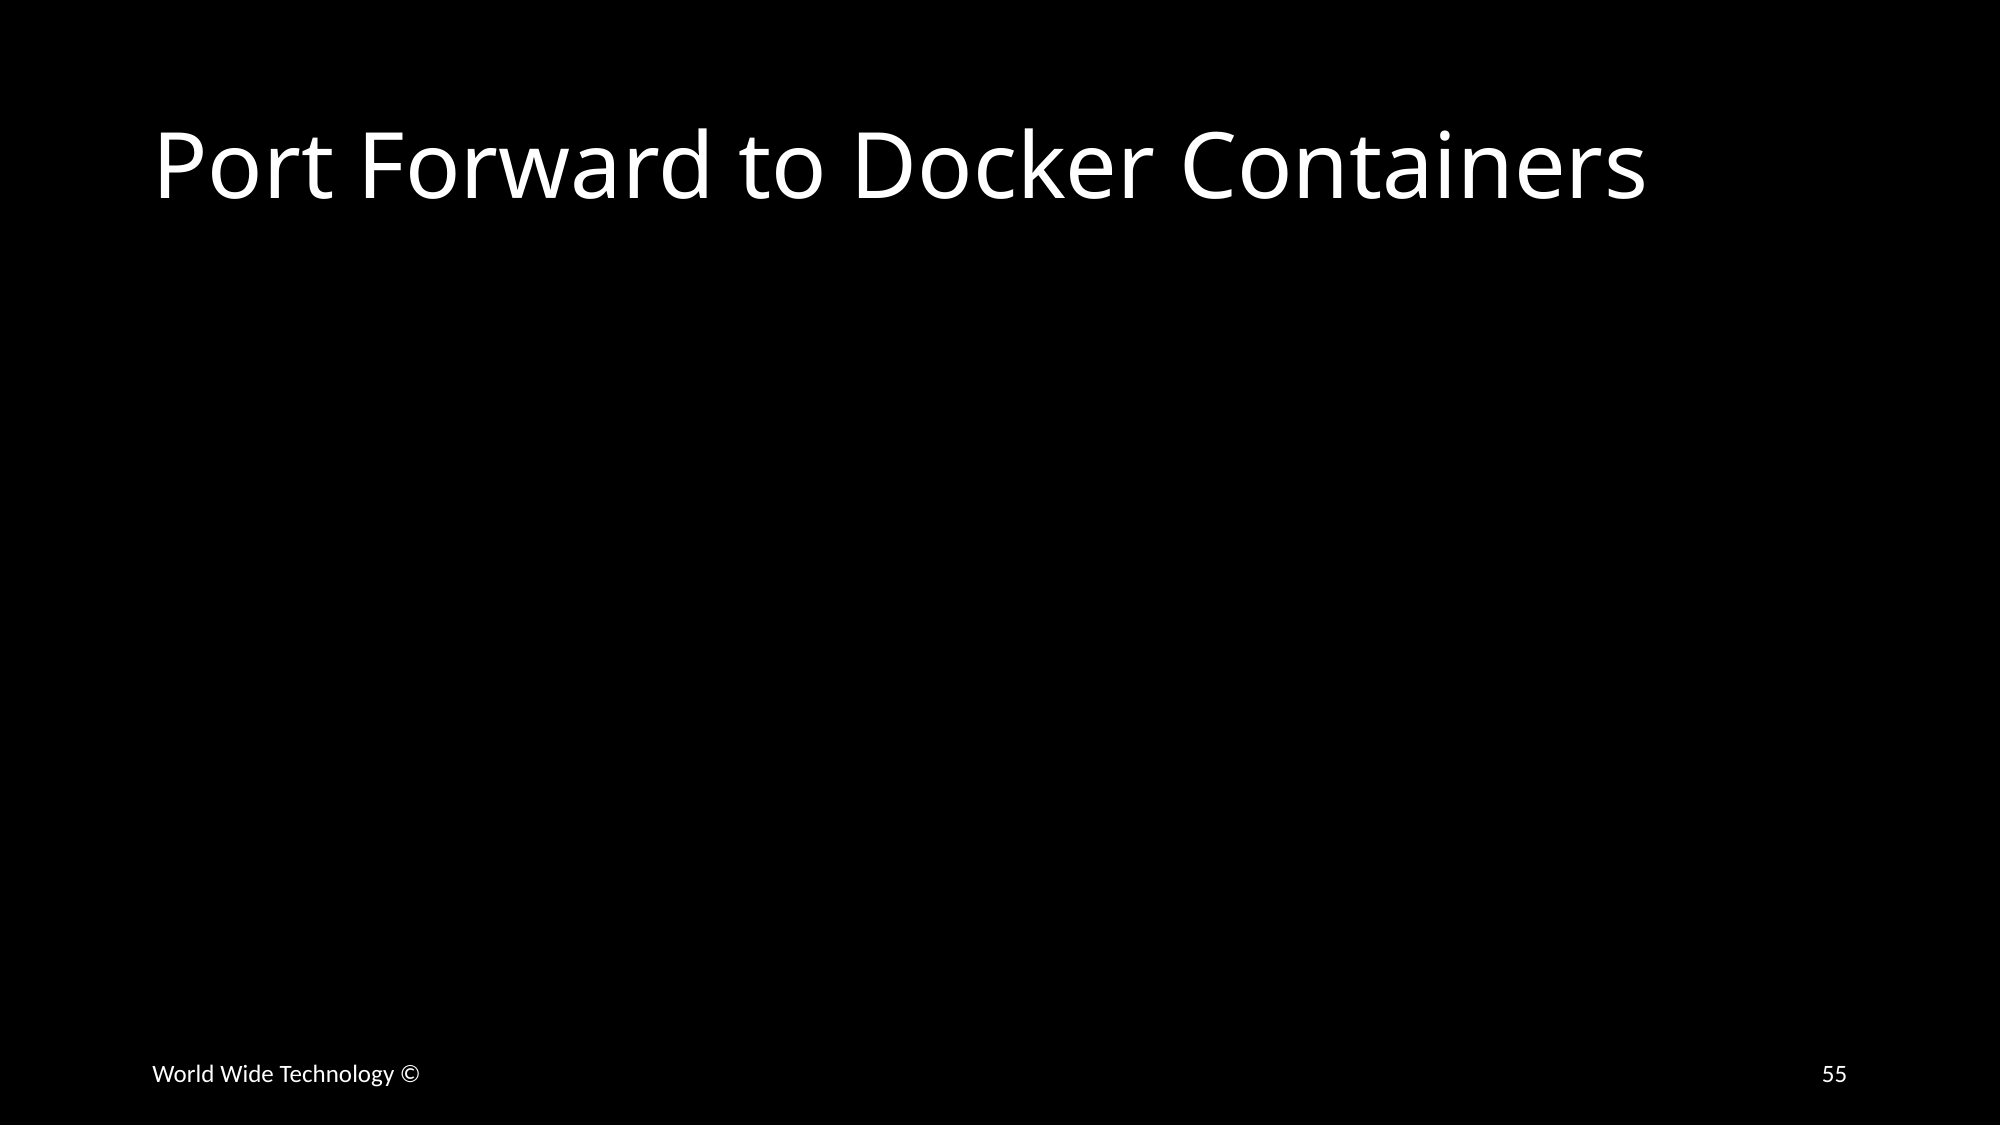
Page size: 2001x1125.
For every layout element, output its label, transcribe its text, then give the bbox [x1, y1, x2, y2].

slide_number World Wide Technology © [137, 1042, 588, 1103]
title Port Forward to Docker Containers [137, 59, 1863, 278]
slide_number 55 [1412, 1042, 1863, 1103]
